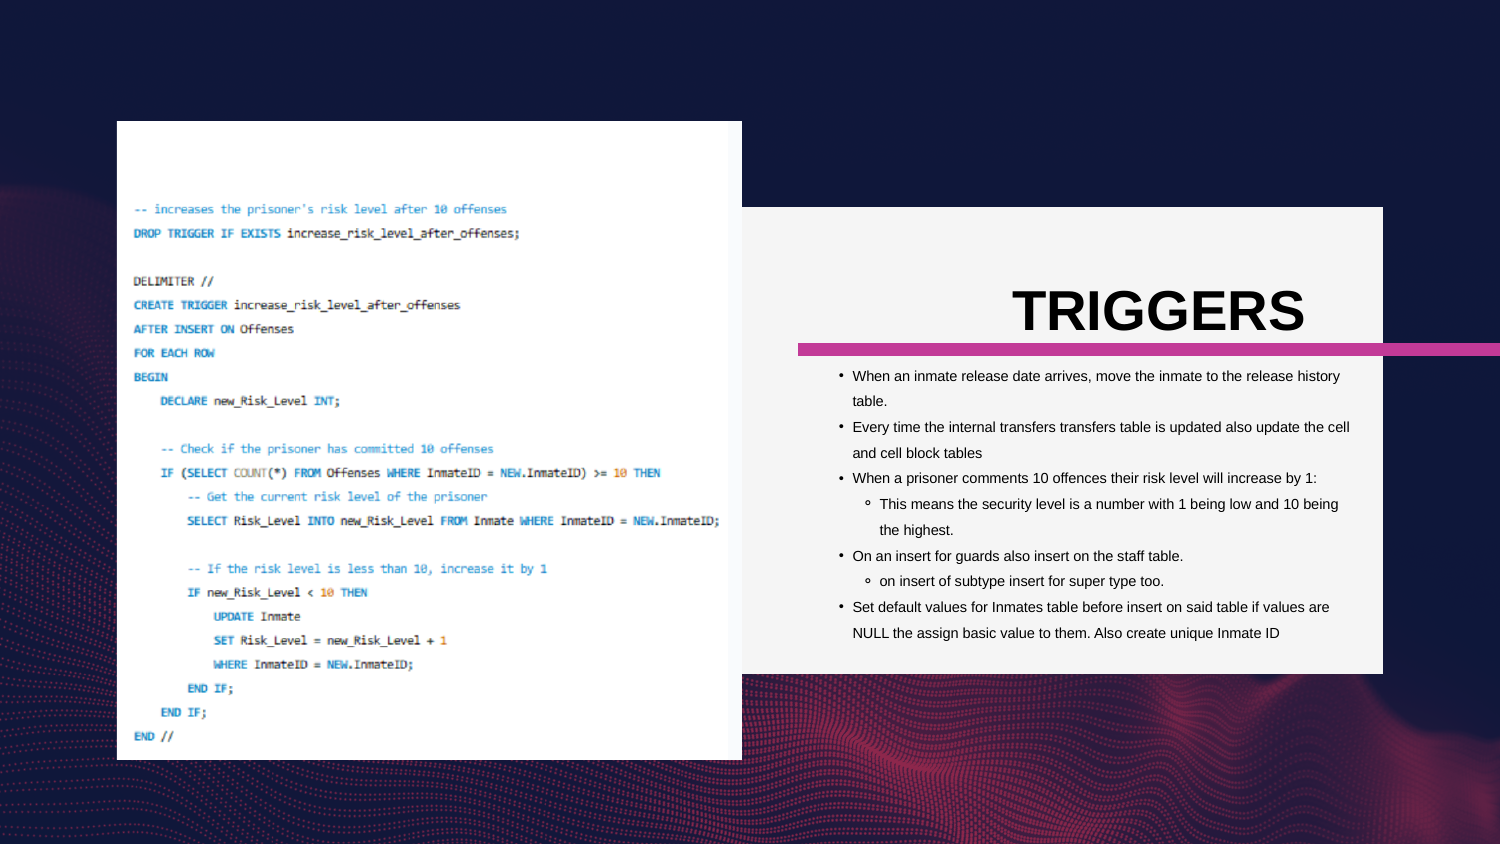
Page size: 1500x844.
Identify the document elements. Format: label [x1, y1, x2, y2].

text_box [0, 0, 1500, 844]
text_box [116, 121, 742, 197]
text_box [116, 198, 1384, 675]
text_box [116, 683, 742, 761]
